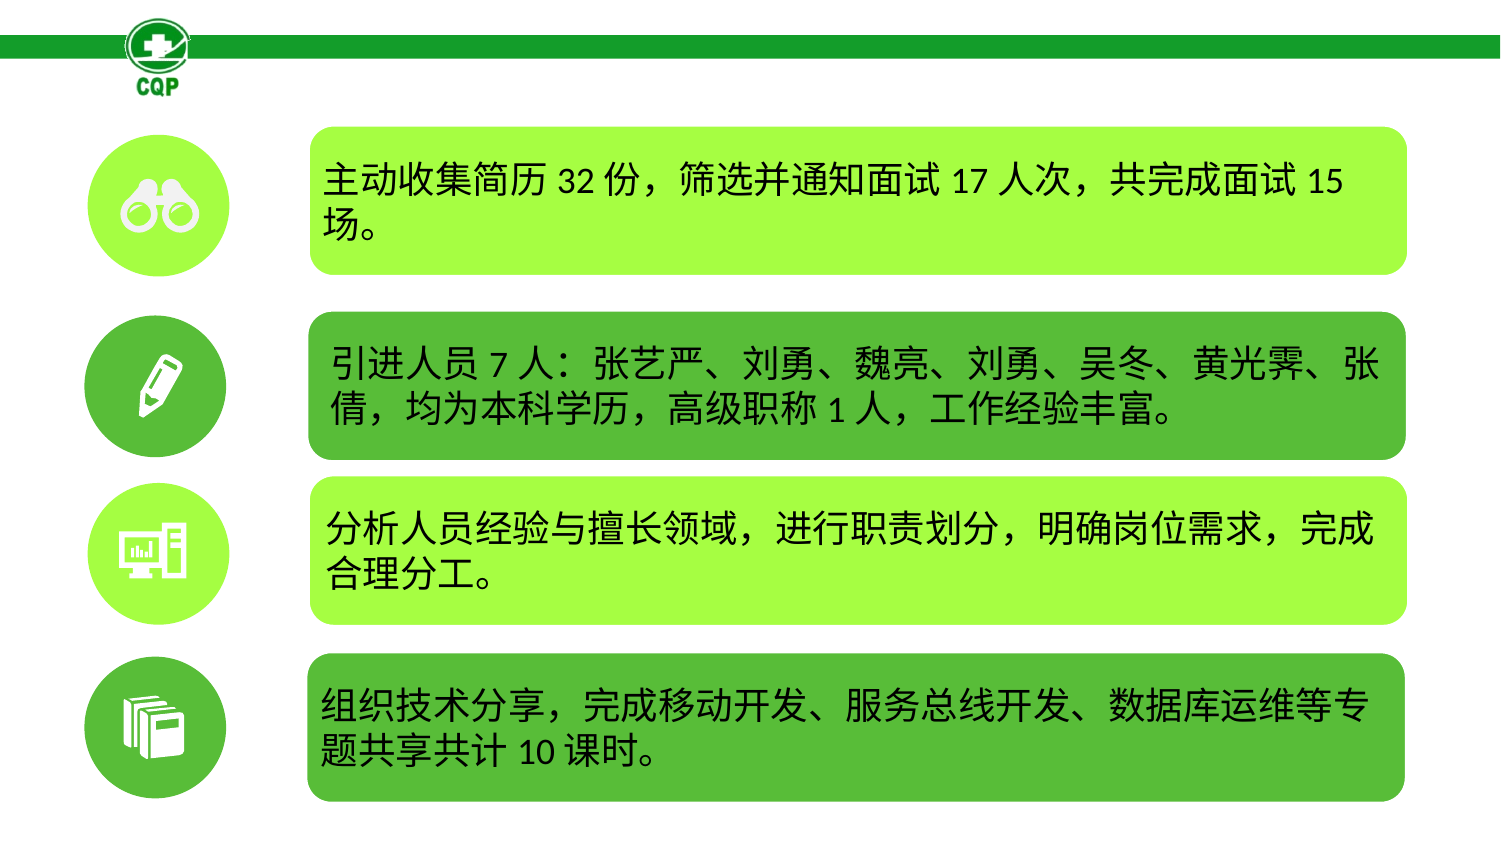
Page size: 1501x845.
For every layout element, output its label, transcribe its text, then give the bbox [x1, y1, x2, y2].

text_box [150, 712, 185, 759]
text_box [306, 473, 1411, 628]
text_box [306, 123, 1411, 279]
text_box [86, 133, 231, 278]
text_box [83, 314, 228, 459]
picture [118, 11, 201, 106]
text_box [83, 655, 228, 800]
text_box [139, 707, 177, 759]
text_box [133, 700, 168, 747]
text_box [123, 695, 160, 748]
text_box 分析人员经验与擅长领域，进行职责划分，明确岗位需求，完成合理分工。 [310, 497, 1407, 603]
text_box 主动收集简历32份，筛选并通知面试17人次，共完成面试15场。 [308, 148, 1404, 254]
text_box [305, 308, 1409, 464]
text_box [304, 650, 1408, 805]
text_box [138, 354, 183, 418]
text_box [119, 522, 187, 579]
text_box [120, 178, 200, 233]
text_box 组织技术分享，完成移动开发、服务总线开发、数据库运维等专题共享共计10课时。 [305, 674, 1402, 780]
text_box 引进人员7人：张艺严、刘勇、魏亮、刘勇、吴冬、黄光霁、张倩，均为本科学历，高级职称1人，工作经验丰富。 [315, 332, 1412, 438]
text_box [86, 481, 231, 626]
